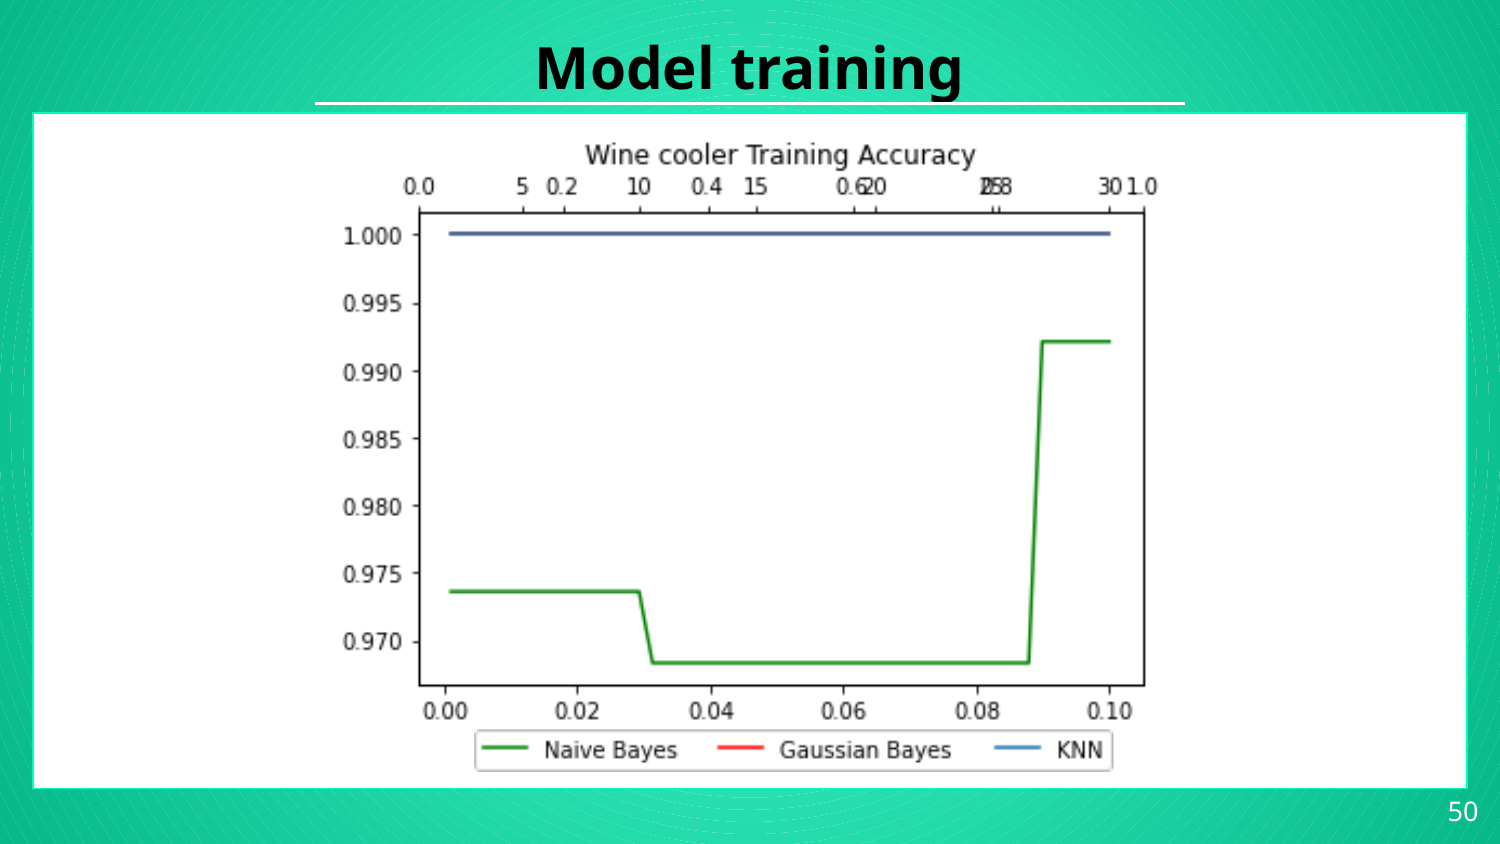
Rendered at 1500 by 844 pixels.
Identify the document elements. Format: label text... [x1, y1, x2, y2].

picture [325, 128, 1174, 774]
slide_number ‹#› [1403, 779, 1494, 844]
title Model training [118, 28, 1382, 104]
text_box [32, 113, 1468, 789]
